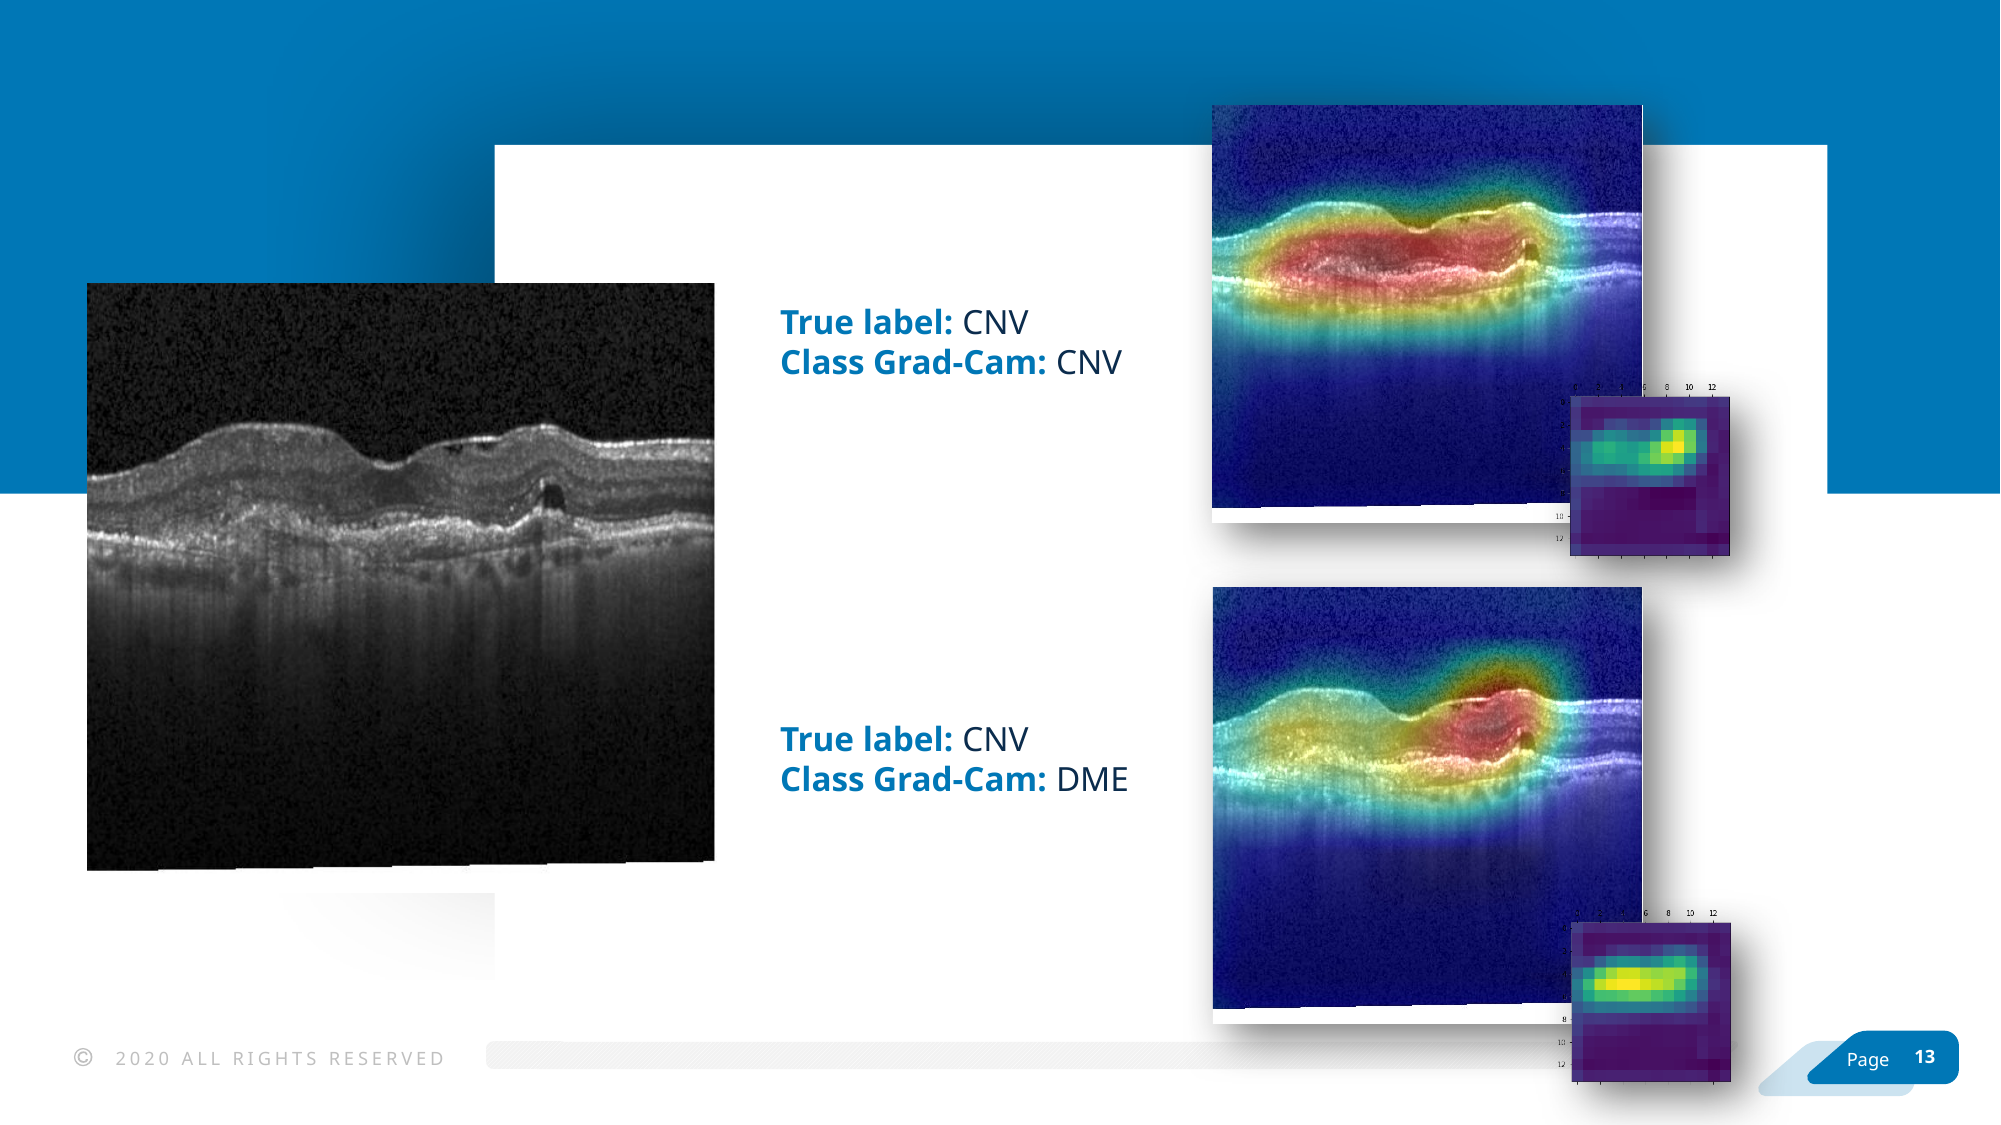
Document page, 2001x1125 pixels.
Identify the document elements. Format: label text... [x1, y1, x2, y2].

picture [86, 283, 717, 893]
text_box True label: CNV Class Grad-Cam: DME [765, 710, 1212, 806]
picture [1212, 587, 1735, 1089]
text_box True label: CNV Class Grad-Cam: CNV [765, 293, 1212, 389]
picture [1212, 105, 1734, 563]
